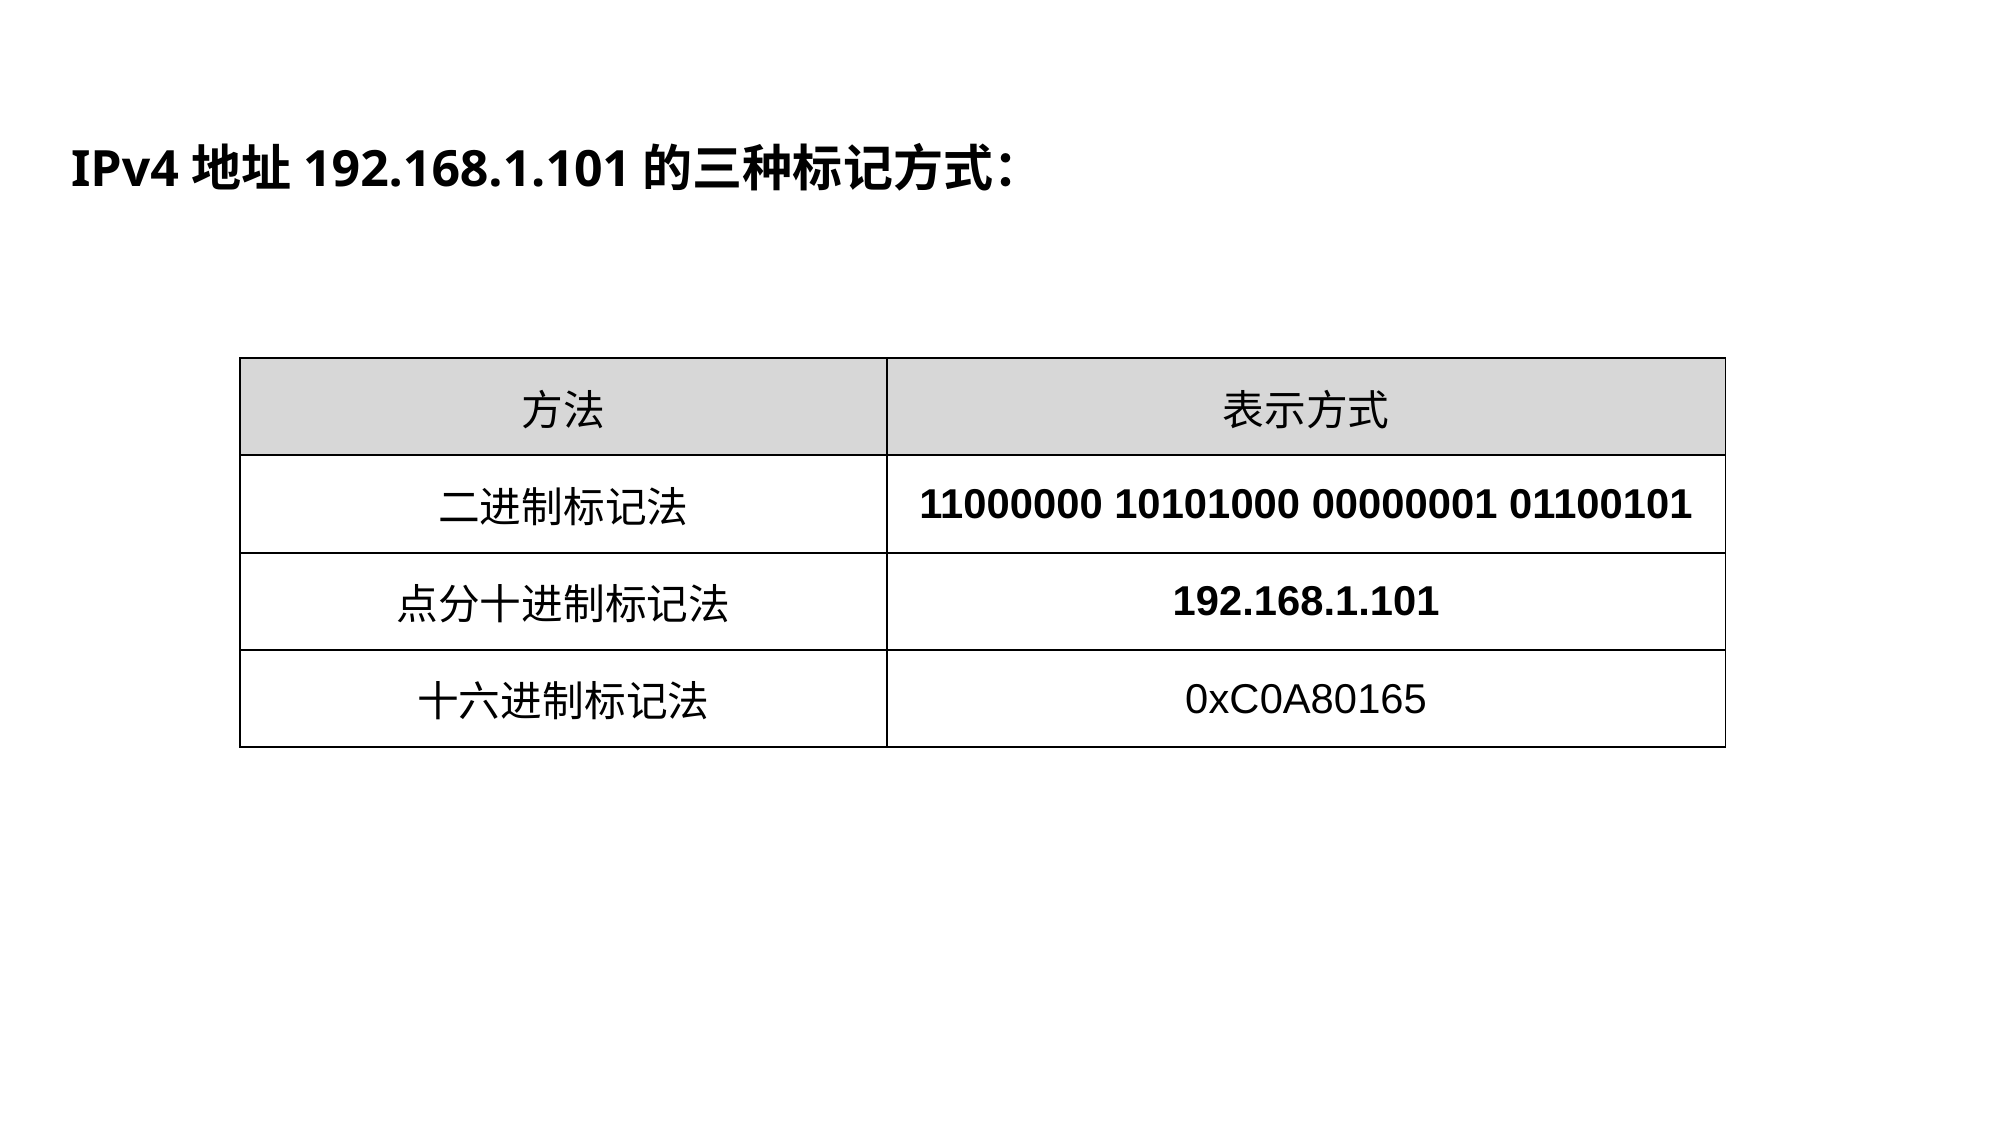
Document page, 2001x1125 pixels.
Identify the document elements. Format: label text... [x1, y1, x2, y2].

table_header 方法 [241, 359, 886, 454]
table_cell 0xC0A80165 [888, 651, 1725, 746]
table_cell 192.168.1.101 [888, 554, 1725, 649]
table_cell 11000000 10101000 00000001 01100101 [888, 456, 1725, 552]
text_box IPv4地址192.168.1.101的三种标记方式： [56, 112, 1698, 205]
table_cell 二进制标记法 [241, 456, 886, 552]
table_header 表示方式 [888, 359, 1725, 454]
table_cell 十六进制标记法 [241, 651, 886, 746]
table_cell 点分十进制标记法 [241, 554, 886, 649]
